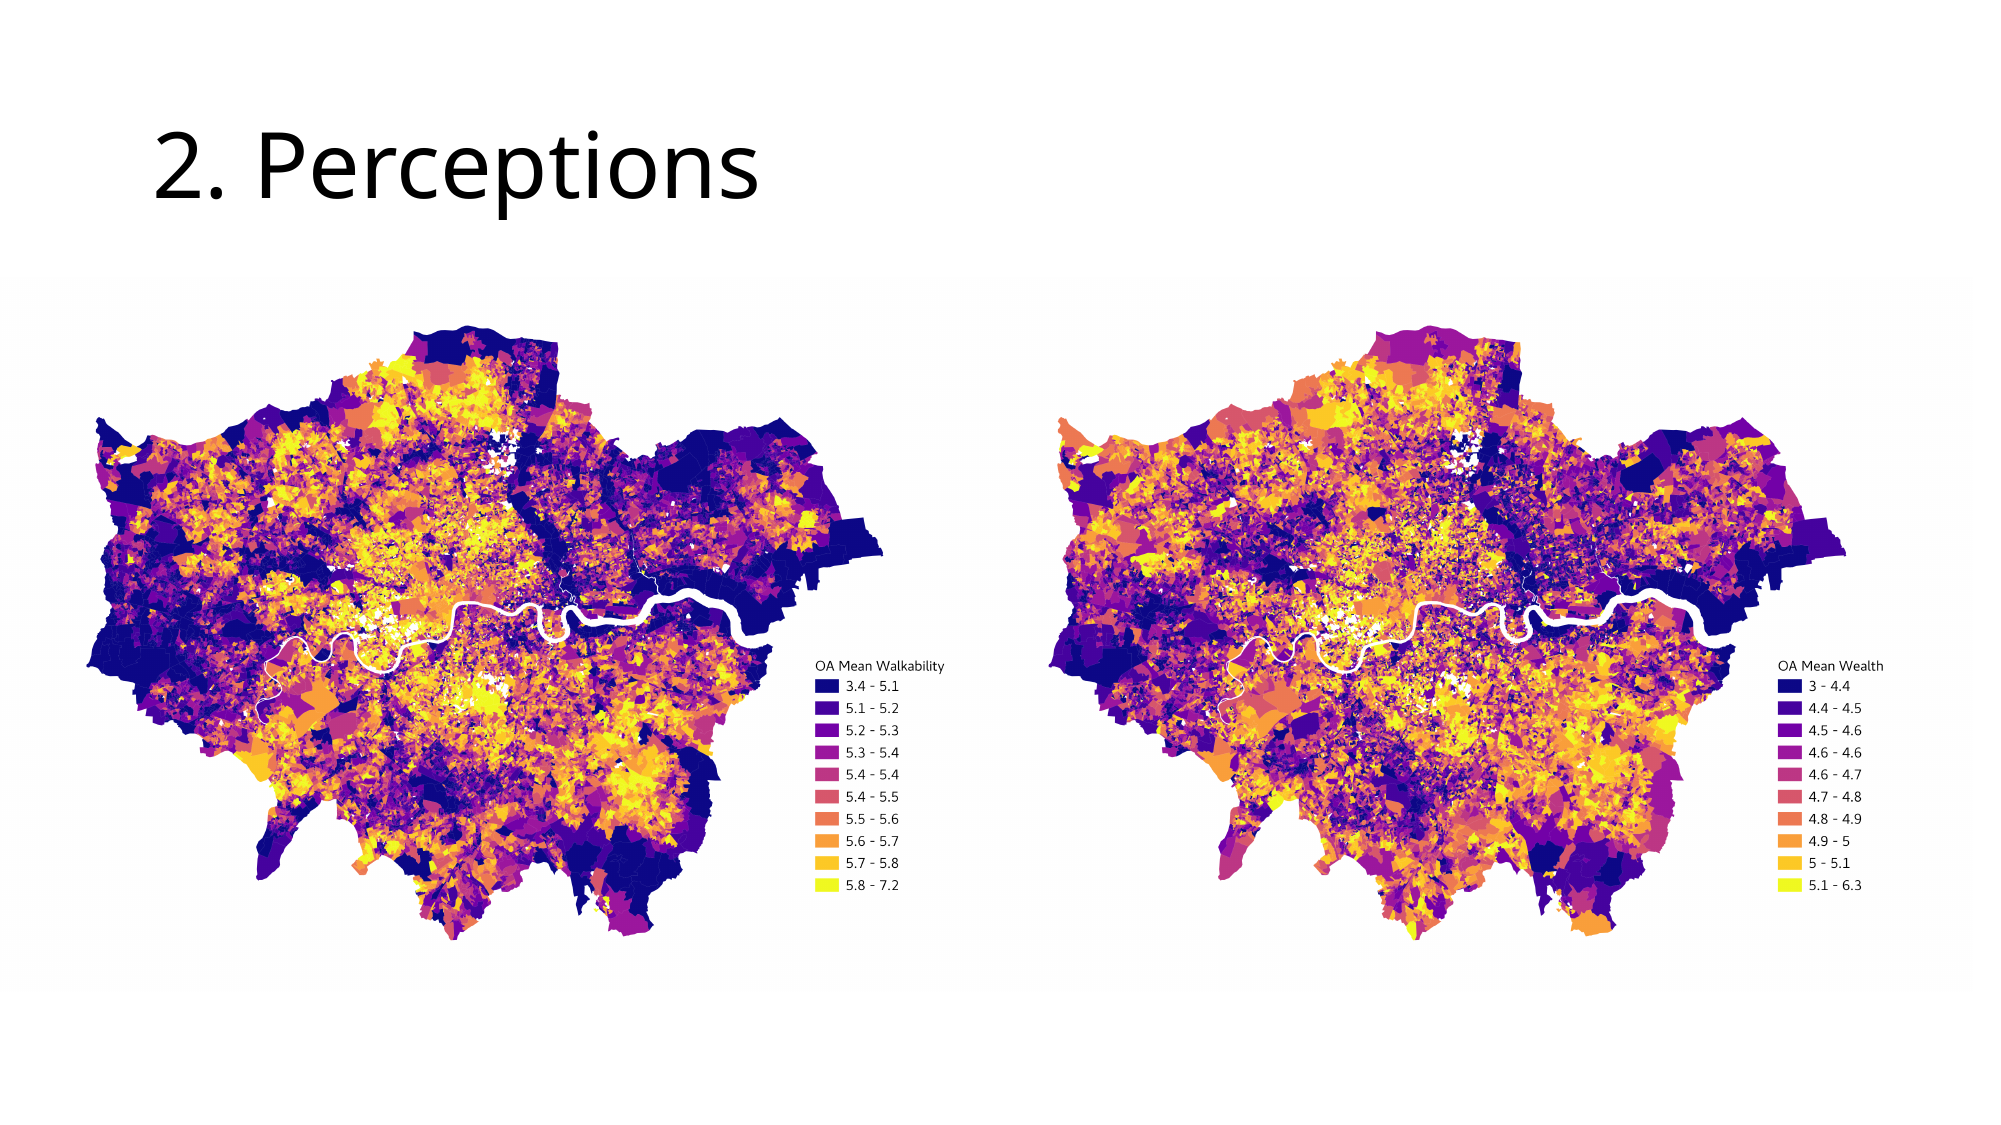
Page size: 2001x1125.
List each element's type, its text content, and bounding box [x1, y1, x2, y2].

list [0, 277, 962, 992]
title 2. Perceptions [137, 59, 1863, 277]
picture [962, 277, 1973, 992]
